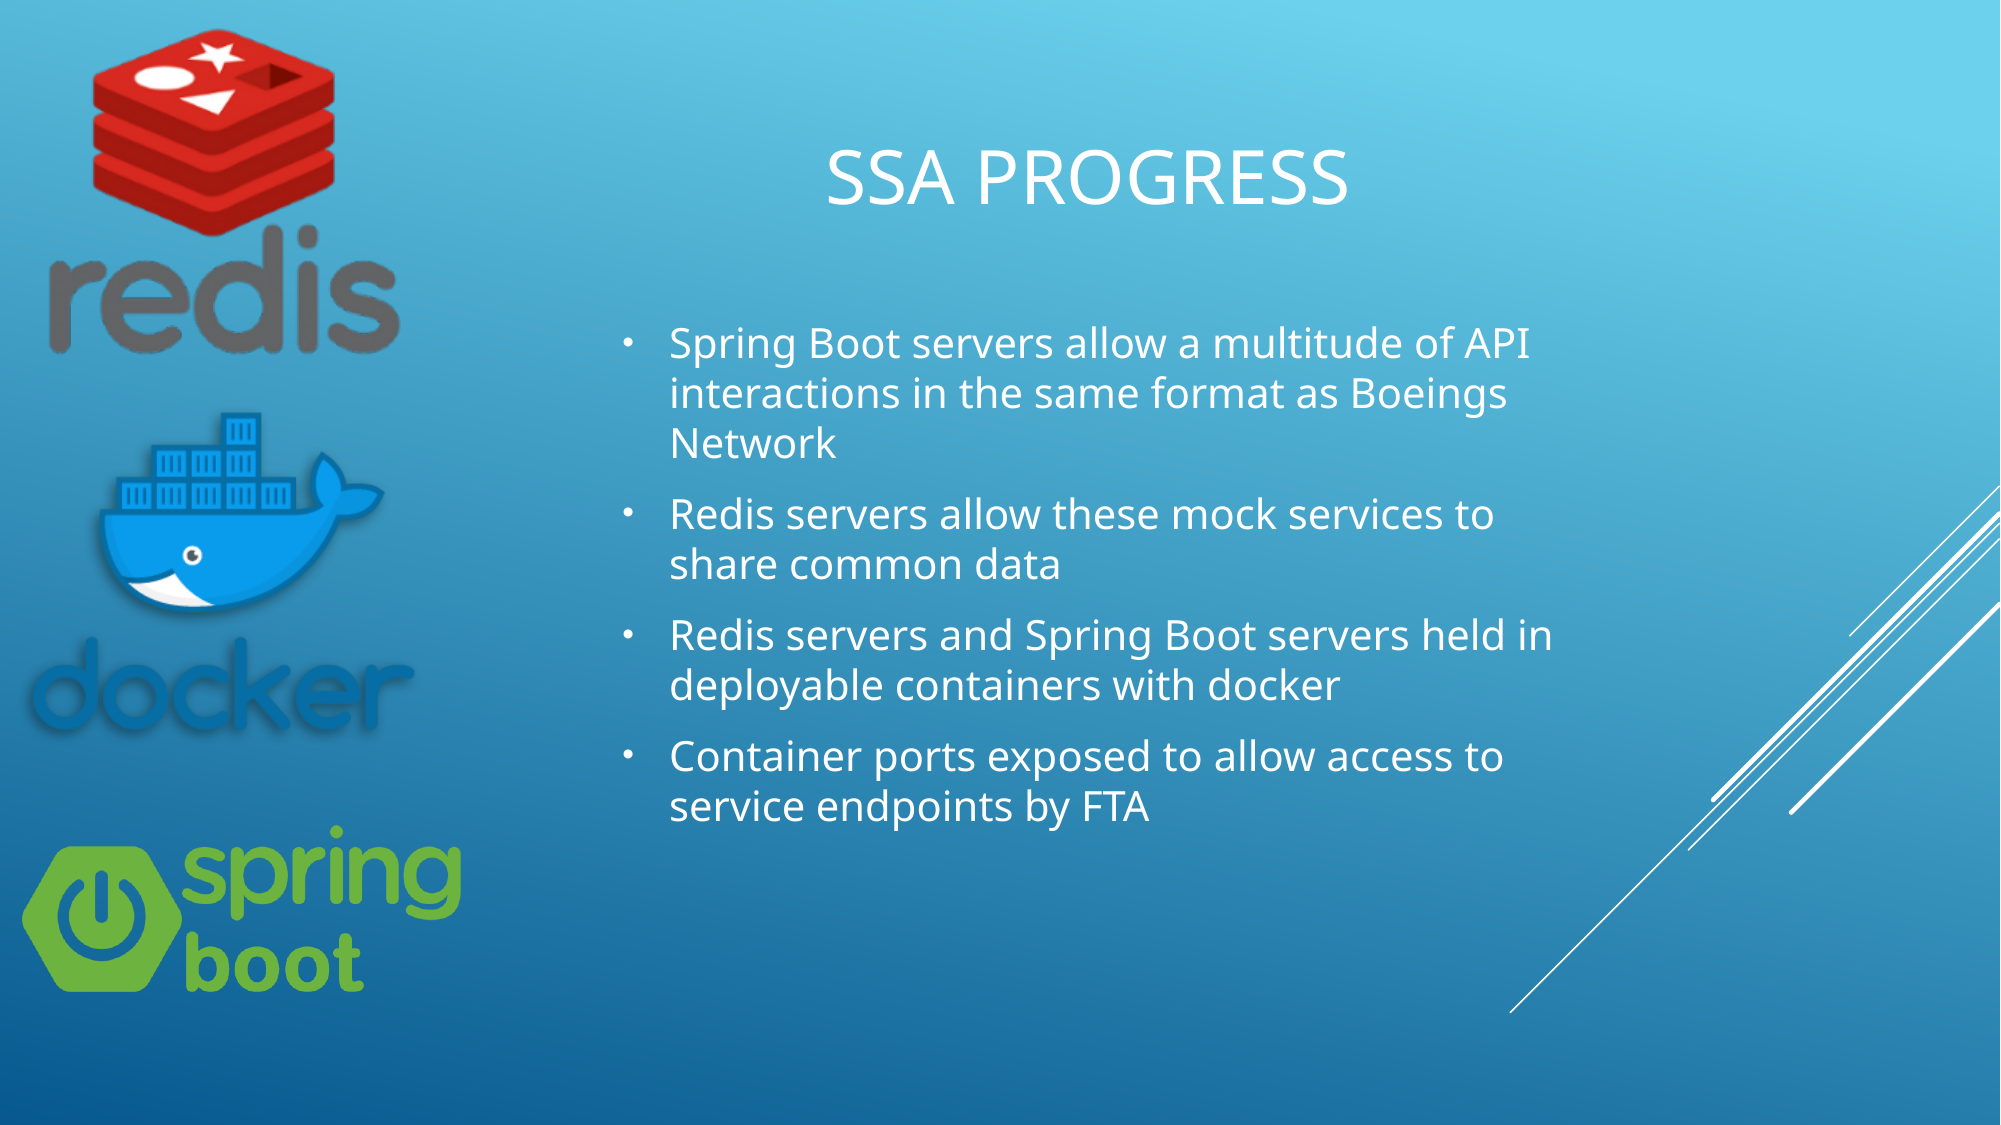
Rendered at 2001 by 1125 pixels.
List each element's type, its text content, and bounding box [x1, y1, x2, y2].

picture [0, 0, 450, 765]
picture [17, 800, 469, 1037]
text_box Spring Boot servers allow a multitude of API interactions in the same format as Boeings Network Redis servers allow these mock services to share common data Redis servers and Spring Boot servers held in deployable containers with docker Container ports exposed to allow access to service endpoints by FTA [607, 309, 1595, 919]
text_box SSA Progress [810, 121, 1798, 310]
